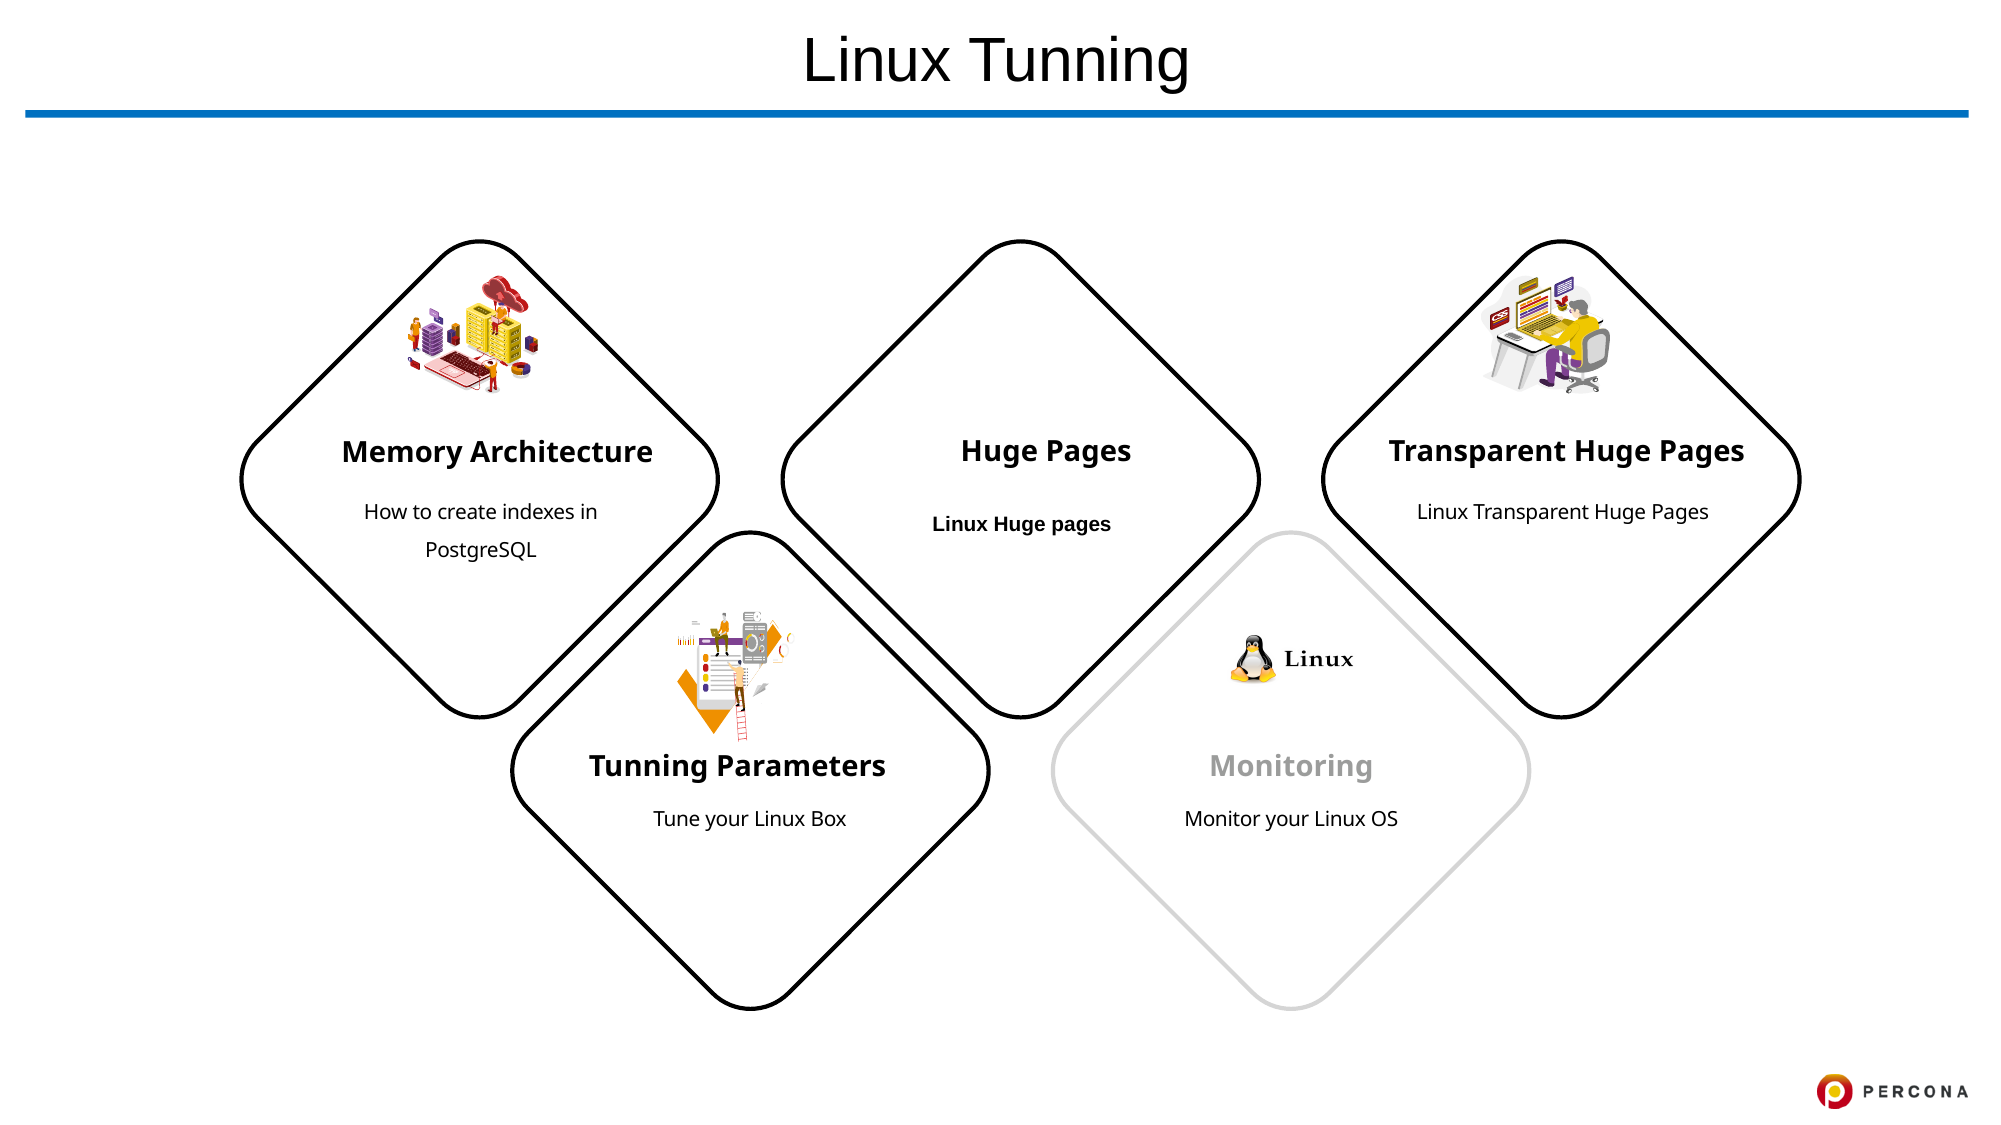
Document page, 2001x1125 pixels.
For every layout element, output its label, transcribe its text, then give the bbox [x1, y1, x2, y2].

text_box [236, 236, 1805, 1015]
title Linux Tunning [25, 22, 1969, 101]
picture [1799, 1059, 2000, 1122]
